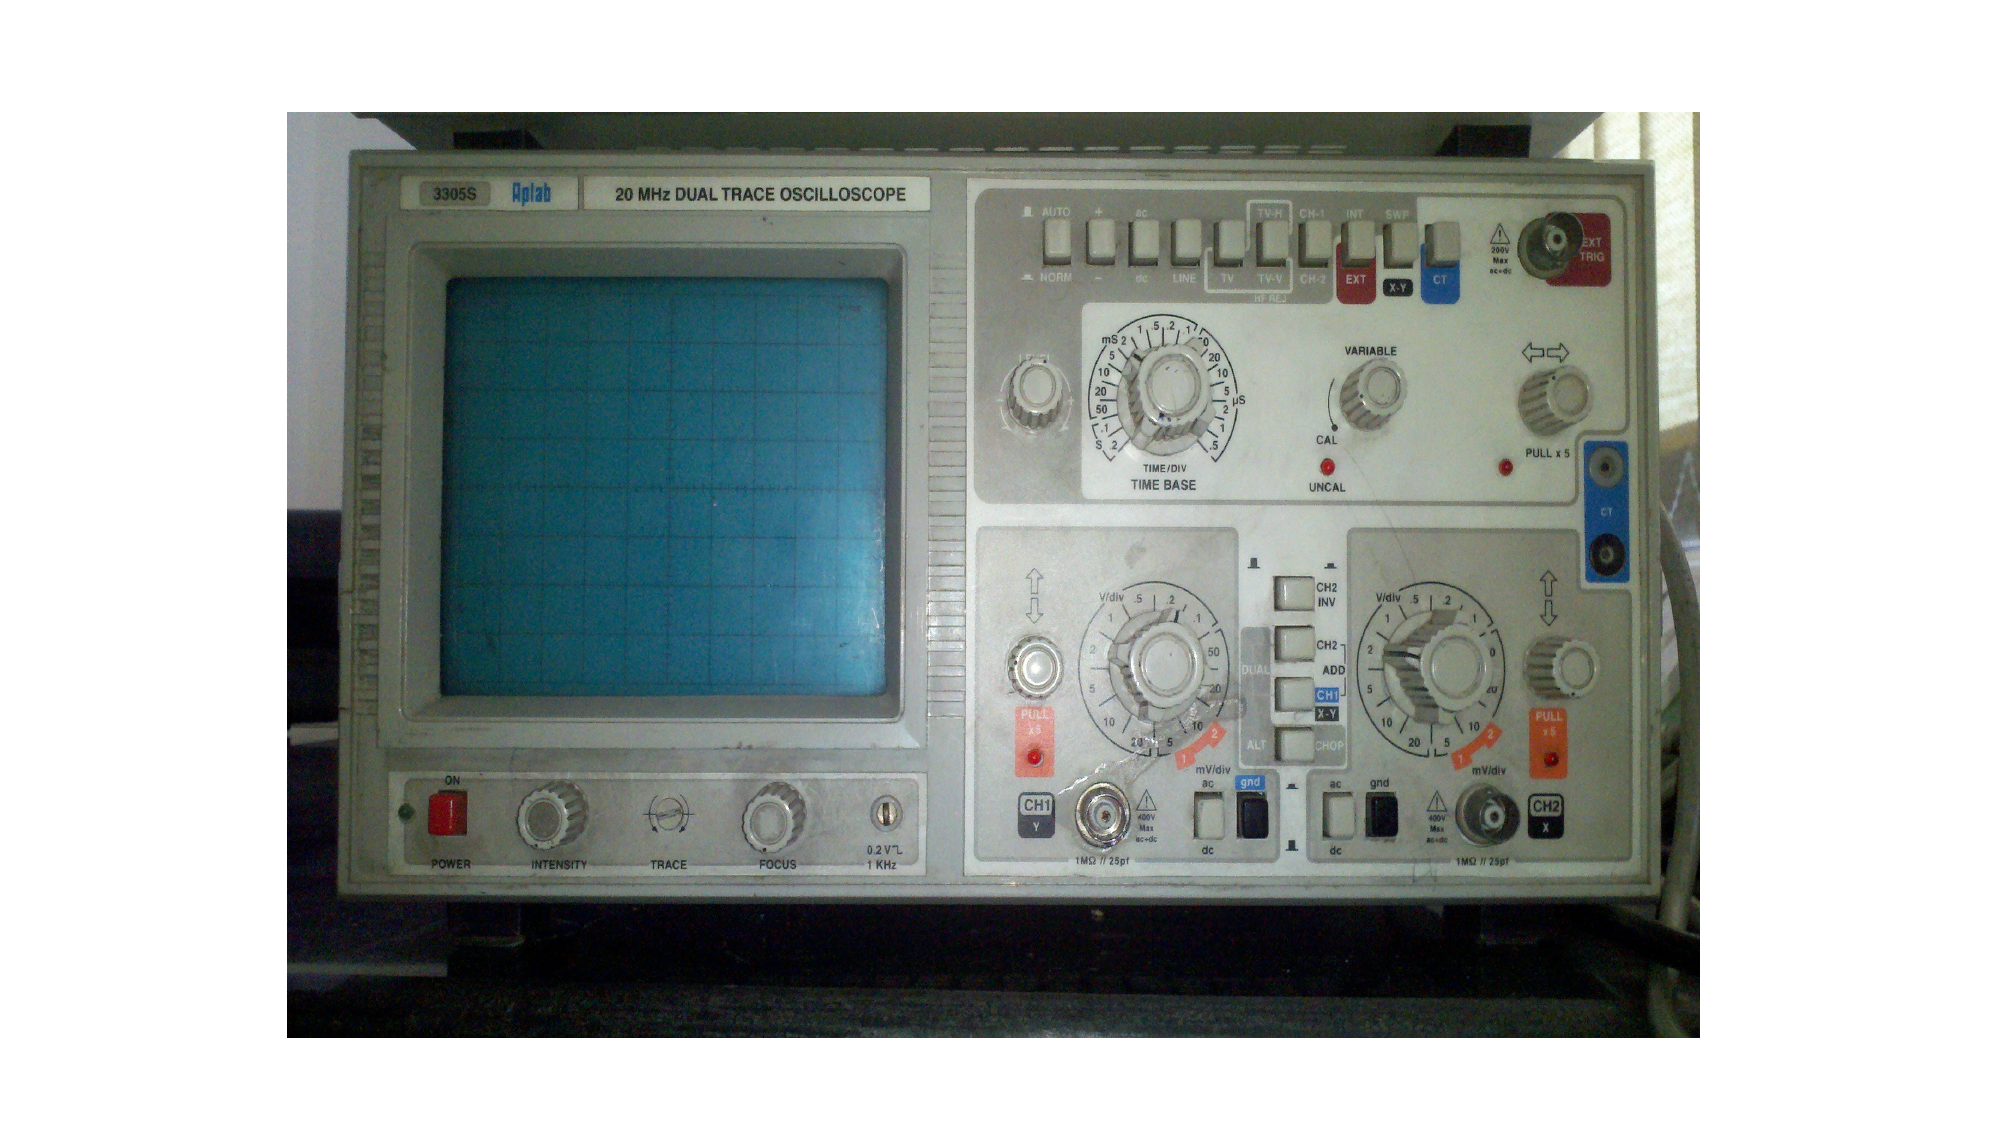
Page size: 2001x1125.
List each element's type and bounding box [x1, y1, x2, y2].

picture [287, 112, 1700, 1038]
